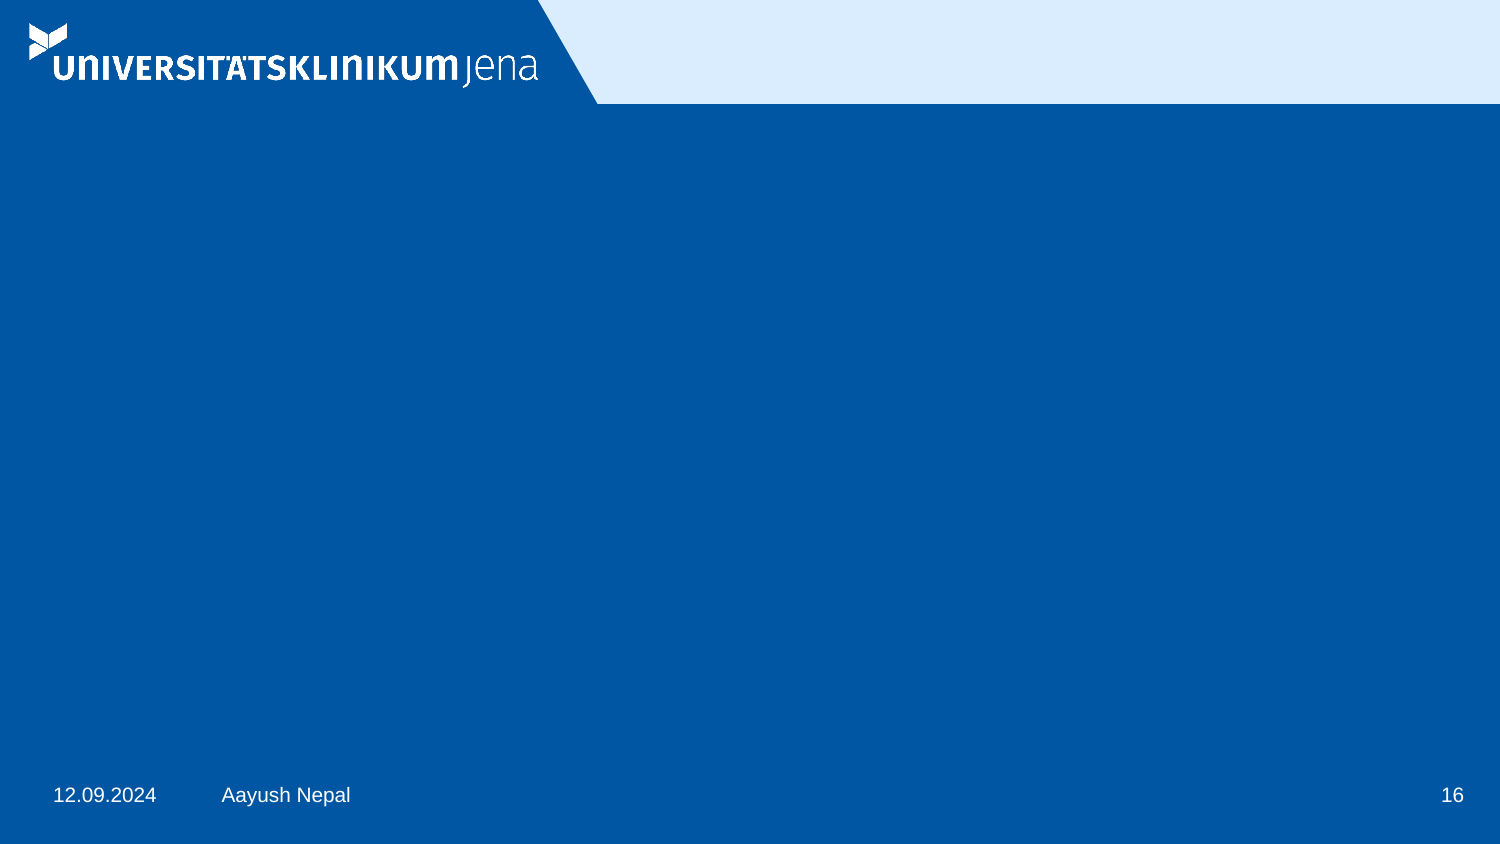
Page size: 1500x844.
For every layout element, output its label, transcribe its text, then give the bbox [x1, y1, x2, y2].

slide_number 16 [1362, 774, 1467, 814]
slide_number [38, 776, 183, 812]
footer Aayush Nepal [206, 776, 1341, 812]
picture [29, 23, 538, 88]
